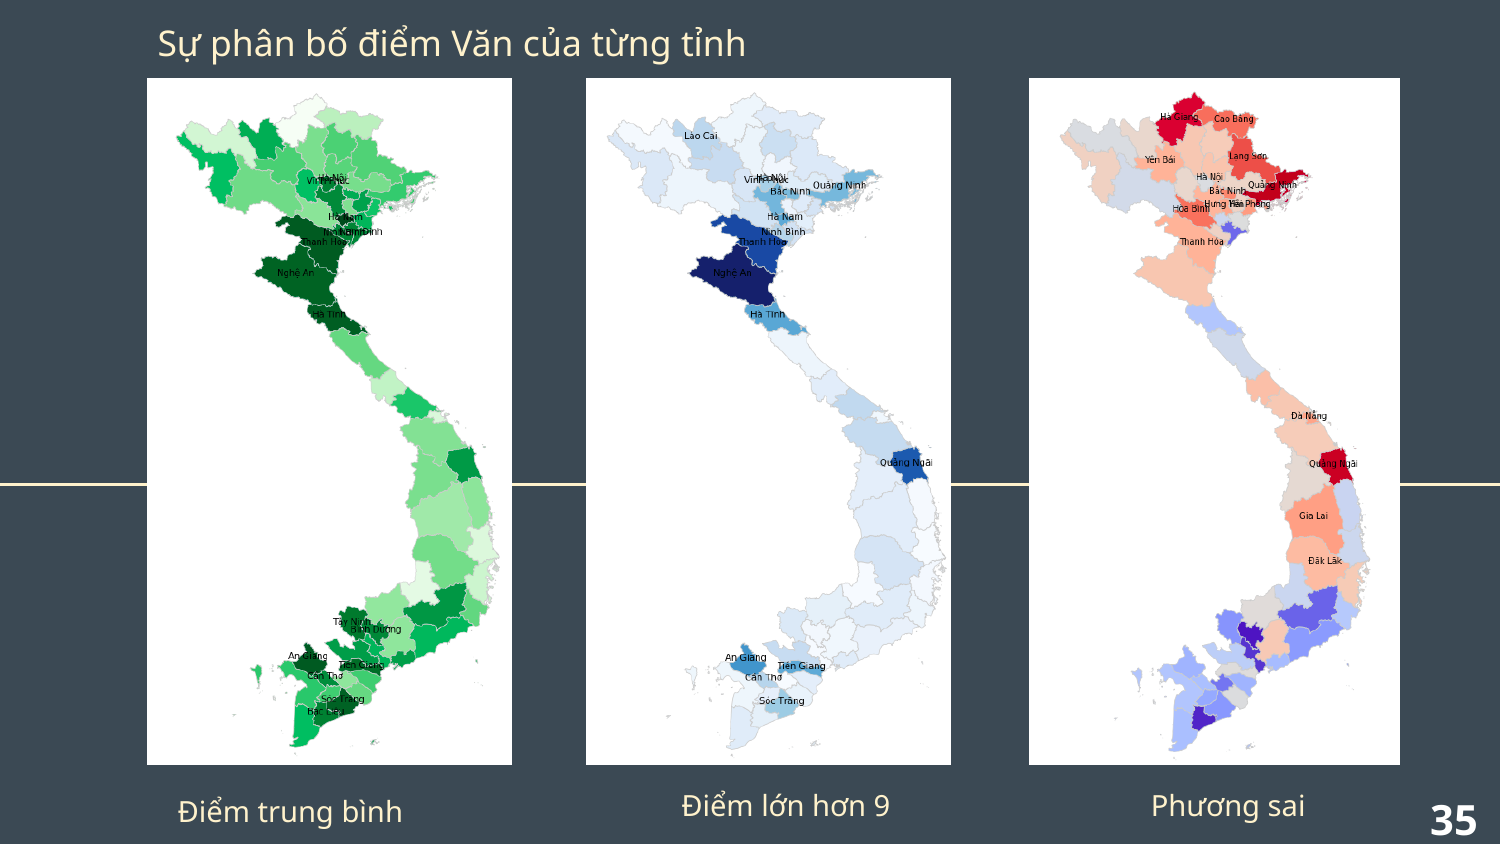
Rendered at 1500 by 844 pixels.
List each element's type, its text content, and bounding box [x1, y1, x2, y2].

text_box Điểm lớn hơn 9 [612, 772, 960, 838]
text_box Điểm trung bình [162, 778, 518, 843]
slide_number ‹#› [1403, 779, 1494, 844]
text_box Sự phân bố điểm Văn của từng tỉnh [142, 5, 1394, 79]
picture [585, 78, 951, 766]
picture [1028, 78, 1400, 766]
text_box Phương sai [1102, 772, 1355, 838]
picture [147, 78, 512, 766]
